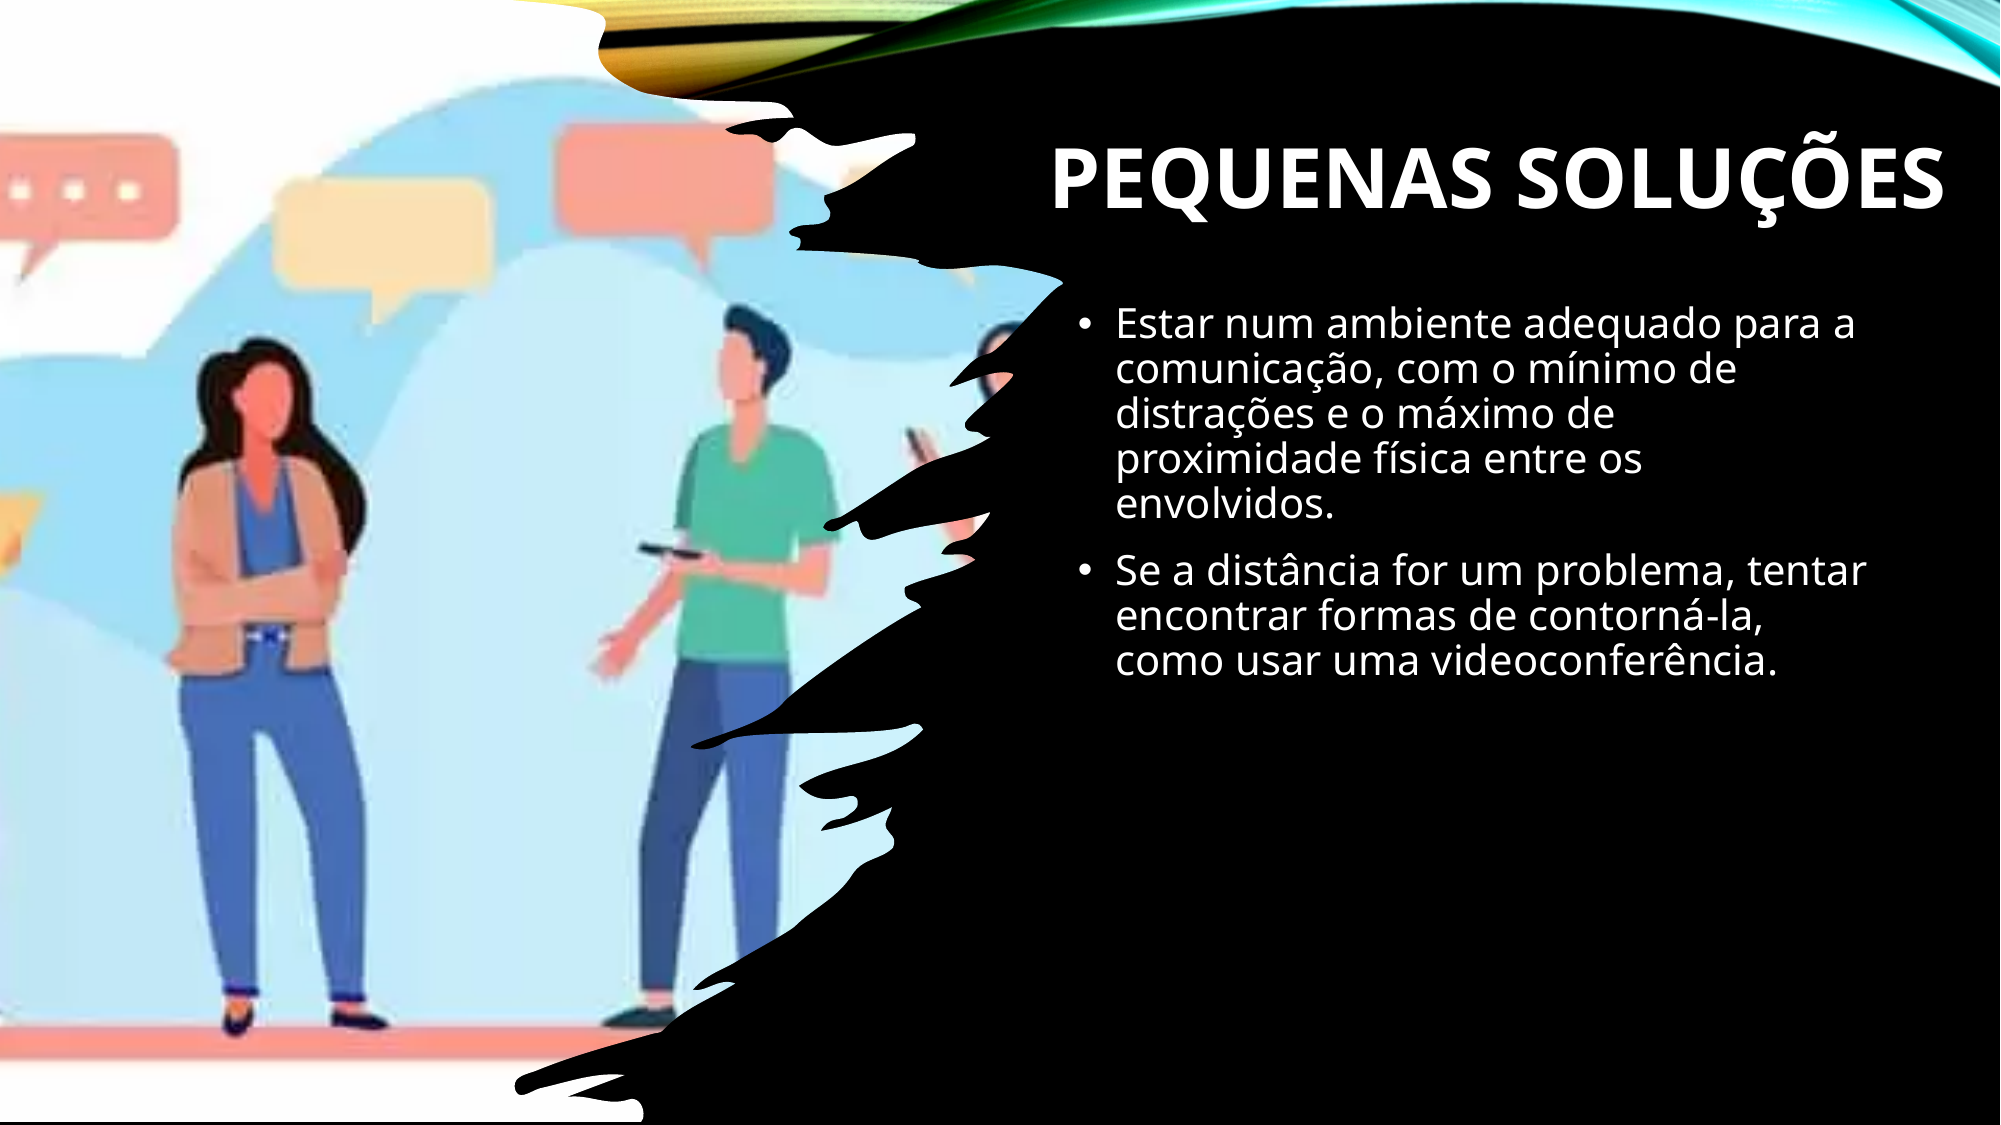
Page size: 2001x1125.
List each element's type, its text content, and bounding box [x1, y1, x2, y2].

picture [0, 0, 2000, 1123]
list Estar num ambiente adequado para a comunicação, com o mínimo de distrações e o máximo de proximidade física entre os envolvidos. Se a distância for um problema, tentar encontrar formas de contorná-la, como usar uma videoconferência. [1064, 295, 1890, 945]
title Pequenas Soluções [1064, 59, 1979, 305]
